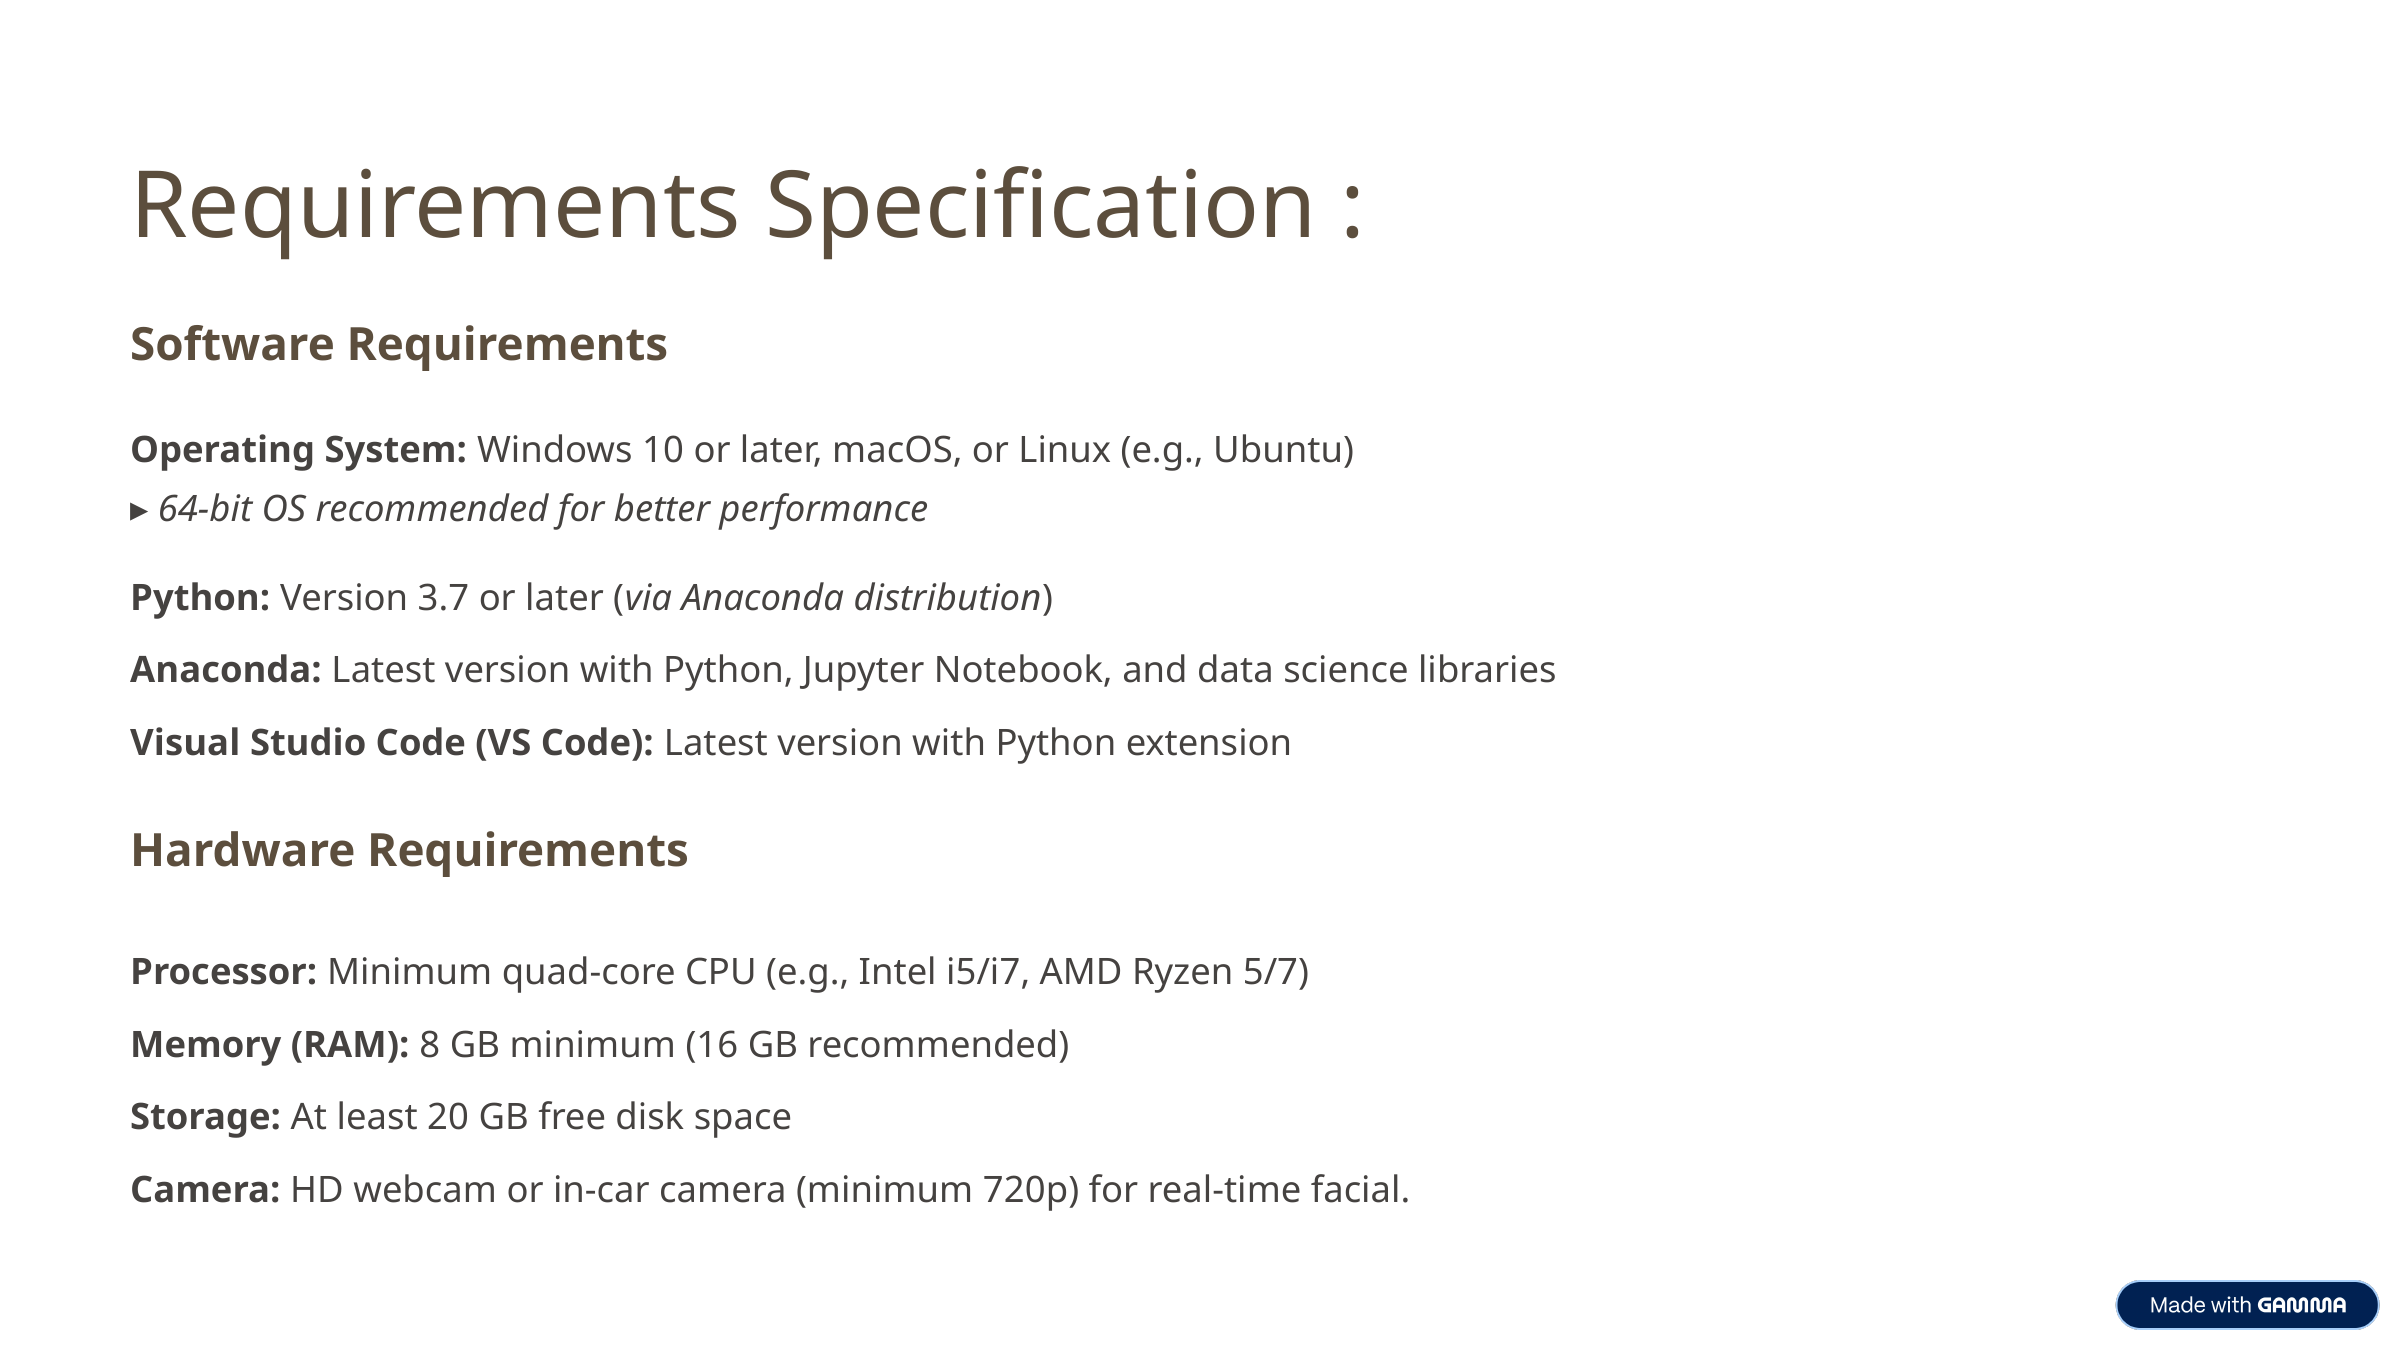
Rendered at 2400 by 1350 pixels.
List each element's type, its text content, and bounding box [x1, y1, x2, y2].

picture [2106, 1271, 2389, 1339]
text_box Anaconda: Latest version with Python, Jupyter Notebook, and data science libraries [130, 630, 2270, 691]
text_box Storage: At least 20 GB free disk space [130, 1077, 2270, 1138]
text_box Memory (RAM): 8 GB minimum (16 GB recommended) [130, 1005, 2270, 1065]
text_box Processor: Minimum quad-core CPU (e.g., Intel i5/i7, AMD Ryzen 5/7) [130, 932, 2270, 993]
text_box Operating System: Windows 10 or later, macOS, or Linux (e.g., Ubuntu) ▸ 64-bit OS recommended for better performance [130, 426, 2270, 546]
text_box Visual Studio Code (VS Code): Latest version with Python extension [130, 703, 2270, 763]
text_box Camera: HD webcam or in-car camera (minimum 720p) for real-time facial. [130, 1150, 2270, 1210]
text_box Software Requirements [130, 312, 708, 371]
text_box Python: Version 3.7 or later (via Anaconda distribution) [130, 558, 2270, 618]
text_box Requirements Specification : [130, 140, 1558, 257]
text_box Hardware Requirements [130, 818, 734, 877]
